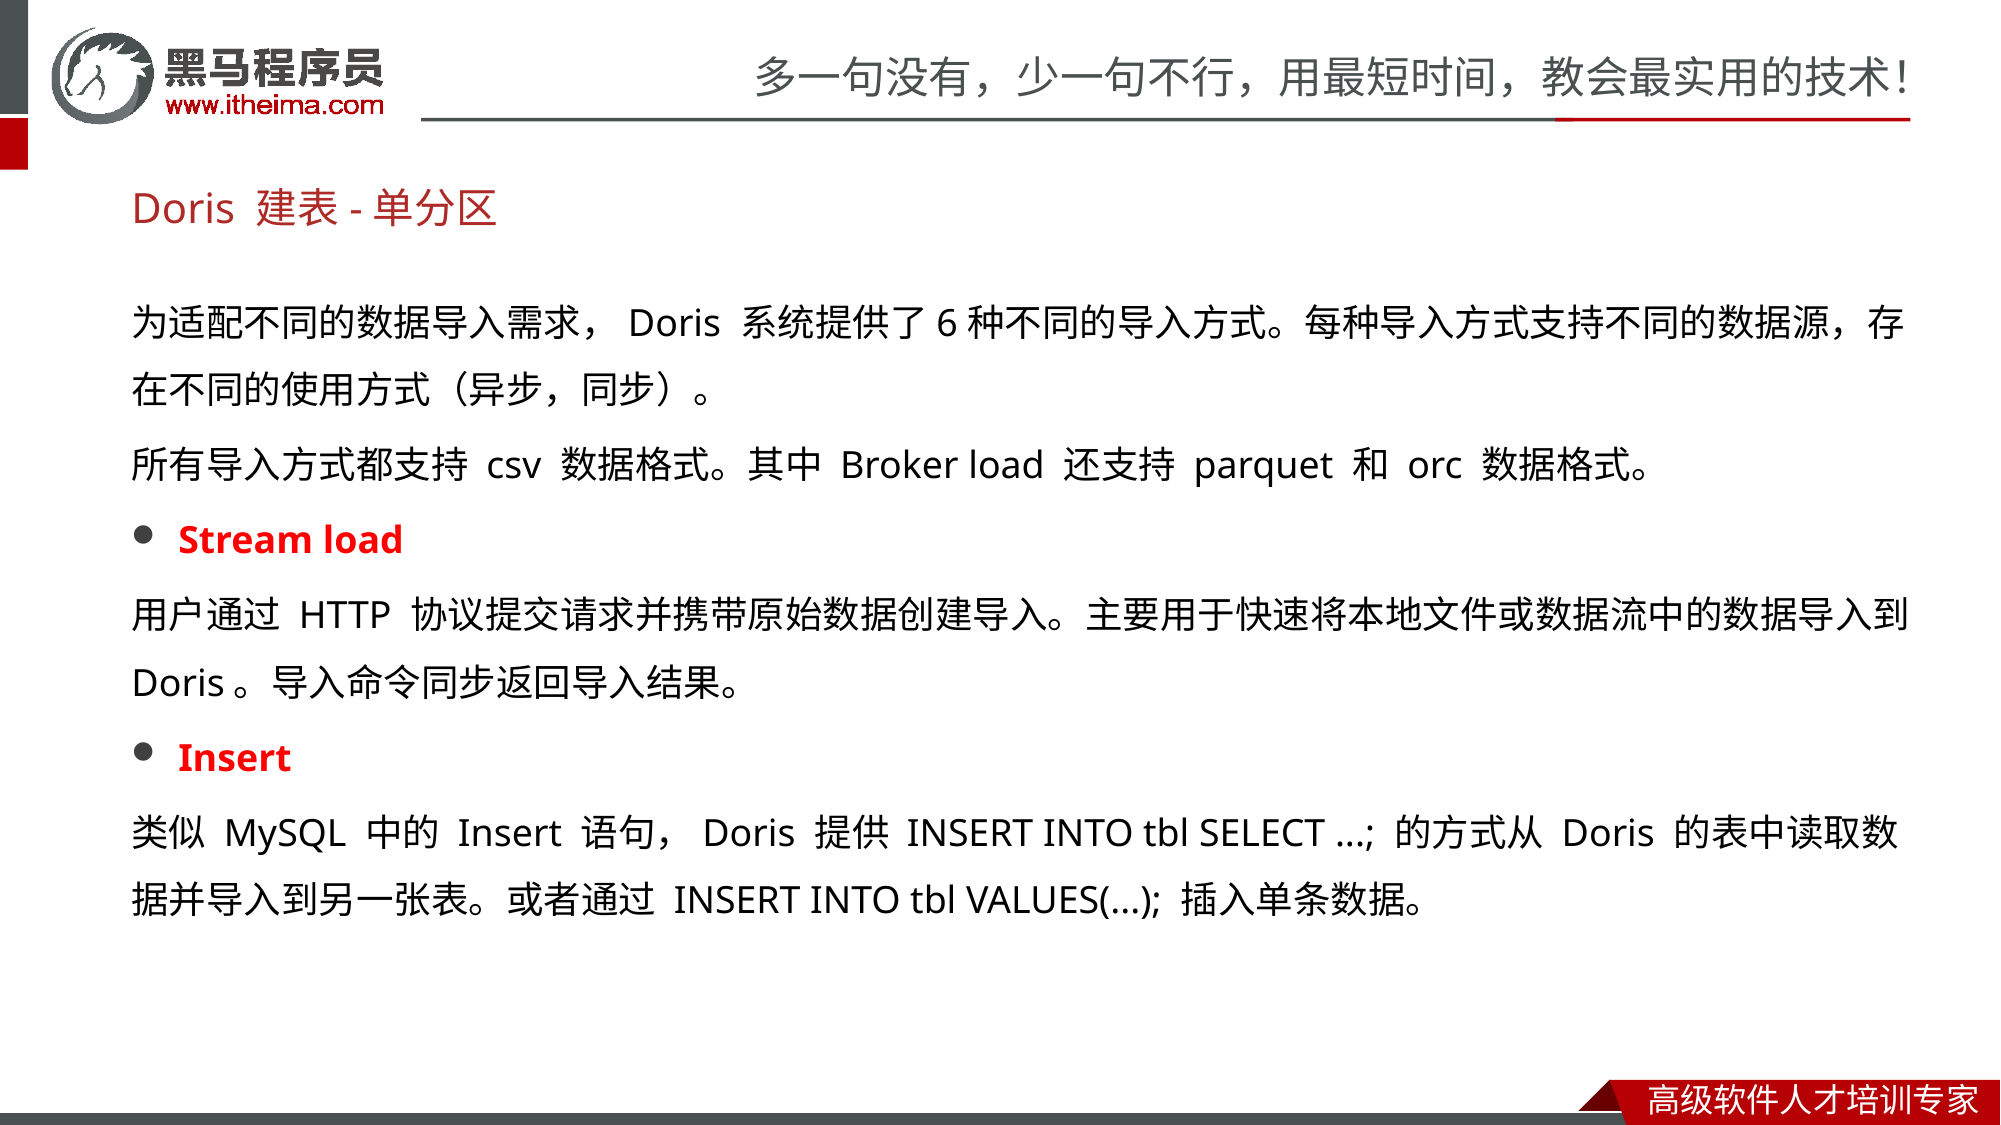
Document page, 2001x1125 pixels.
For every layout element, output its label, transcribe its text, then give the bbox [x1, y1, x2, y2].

title Doris 建表-单分区 [116, 164, 1732, 249]
text_box 为适配不同的数据导入需求，Doris 系统提供了6种不同的导入方式。每种导入方式支持不同的数据源，存在不同的使用方式（异步，同步）。 所有导入方式都支持 csv 数据格式。其中 Broker load 还支持 parquet 和 orc 数据格式。 Stream load 用户通过 HTTP 协议提交请求并携带原始数据创建导入。主要用于快速将本地文件或数据流中的数据导入到 Doris。导入命令同步返回导入结果。 Insert 类似 MySQL 中的 Insert 语句，Doris 提供 INSERT INTO tbl SELECT ...; 的方式从 Doris 的表中读取数据并导入到另一张表。或者通过 INSERT INTO tbl VALUES(...); 插入单条数据。 [116, 269, 1936, 929]
picture [50, 26, 384, 125]
